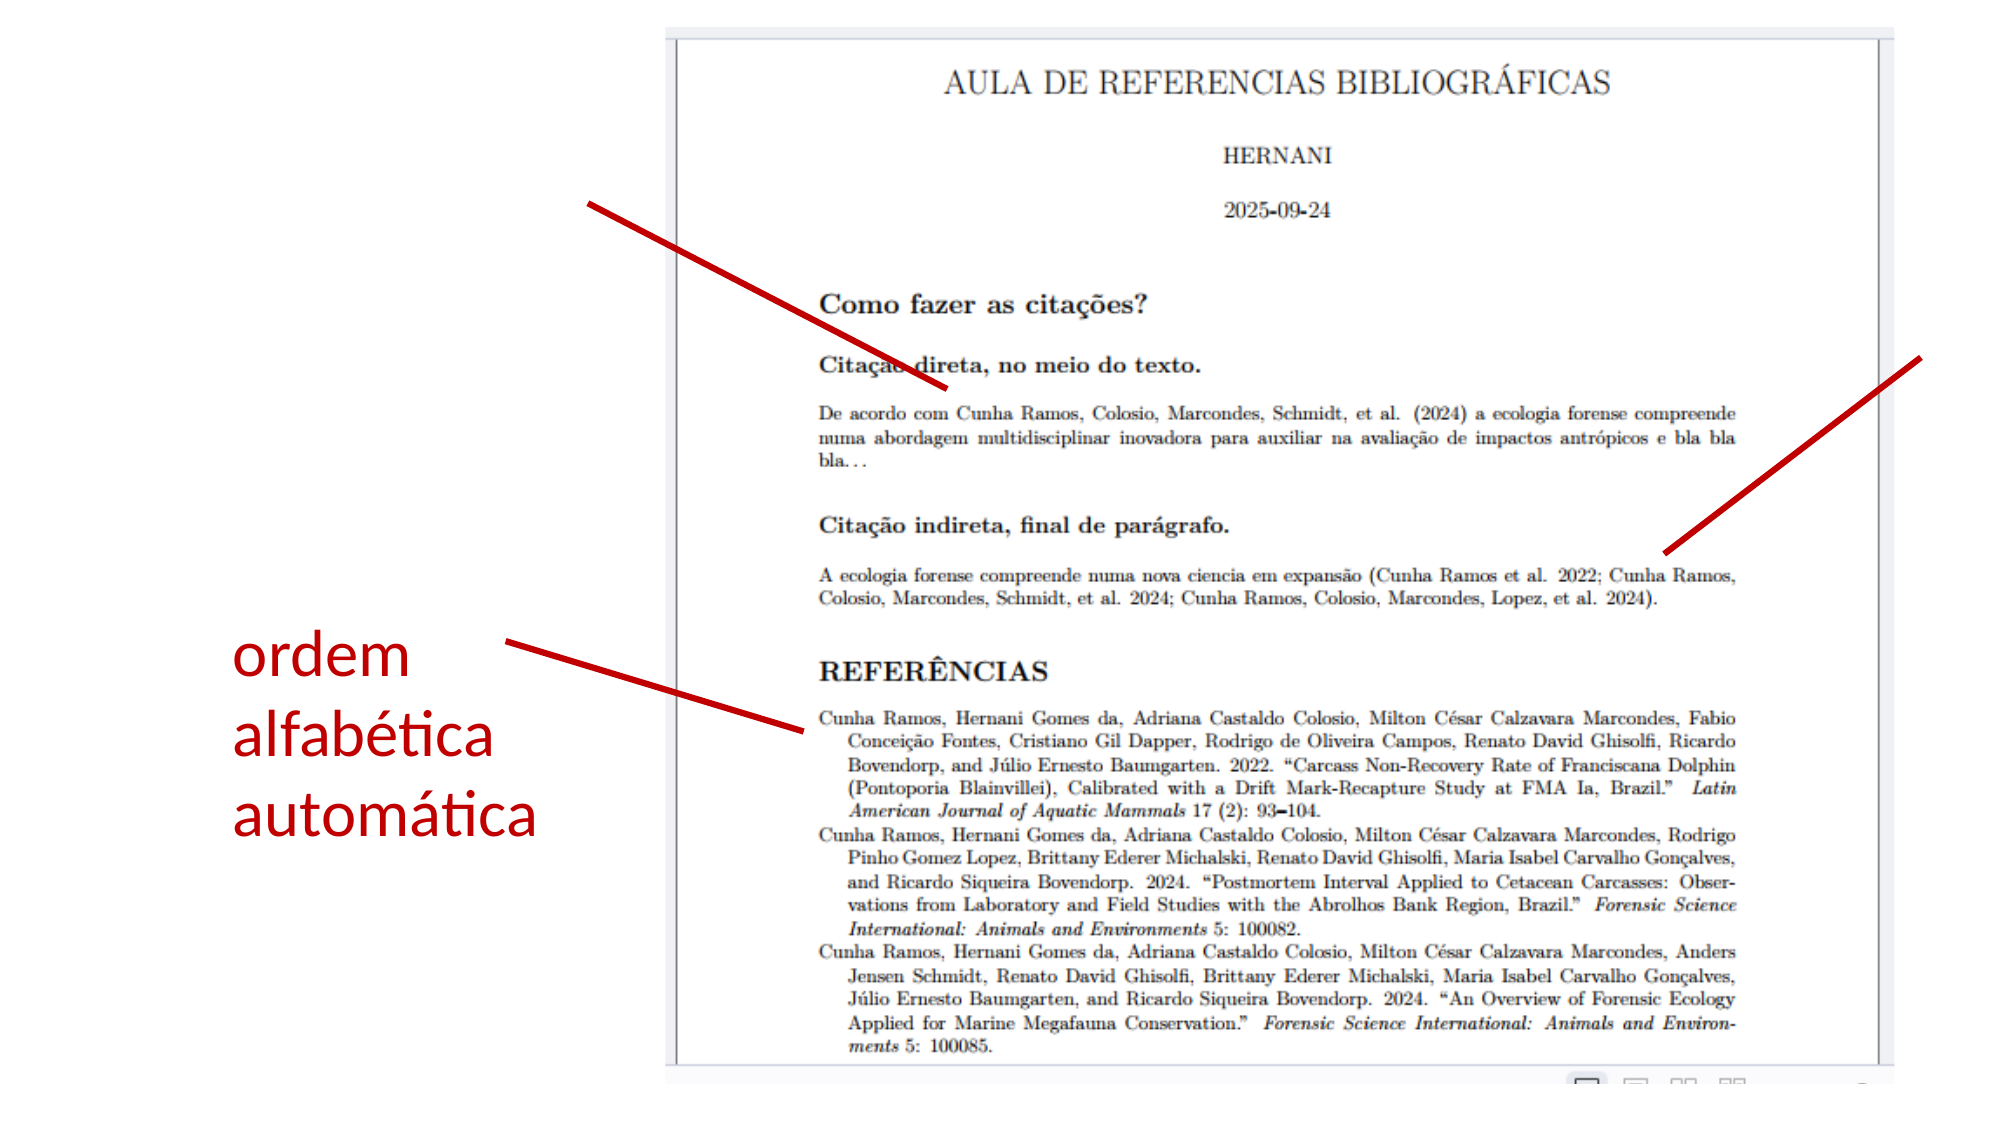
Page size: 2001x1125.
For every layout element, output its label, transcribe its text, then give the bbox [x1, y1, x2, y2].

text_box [1664, 357, 1921, 555]
picture [665, 27, 1895, 1084]
text_box ordem alfabética automática [218, 602, 554, 858]
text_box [587, 203, 948, 390]
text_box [505, 641, 804, 732]
